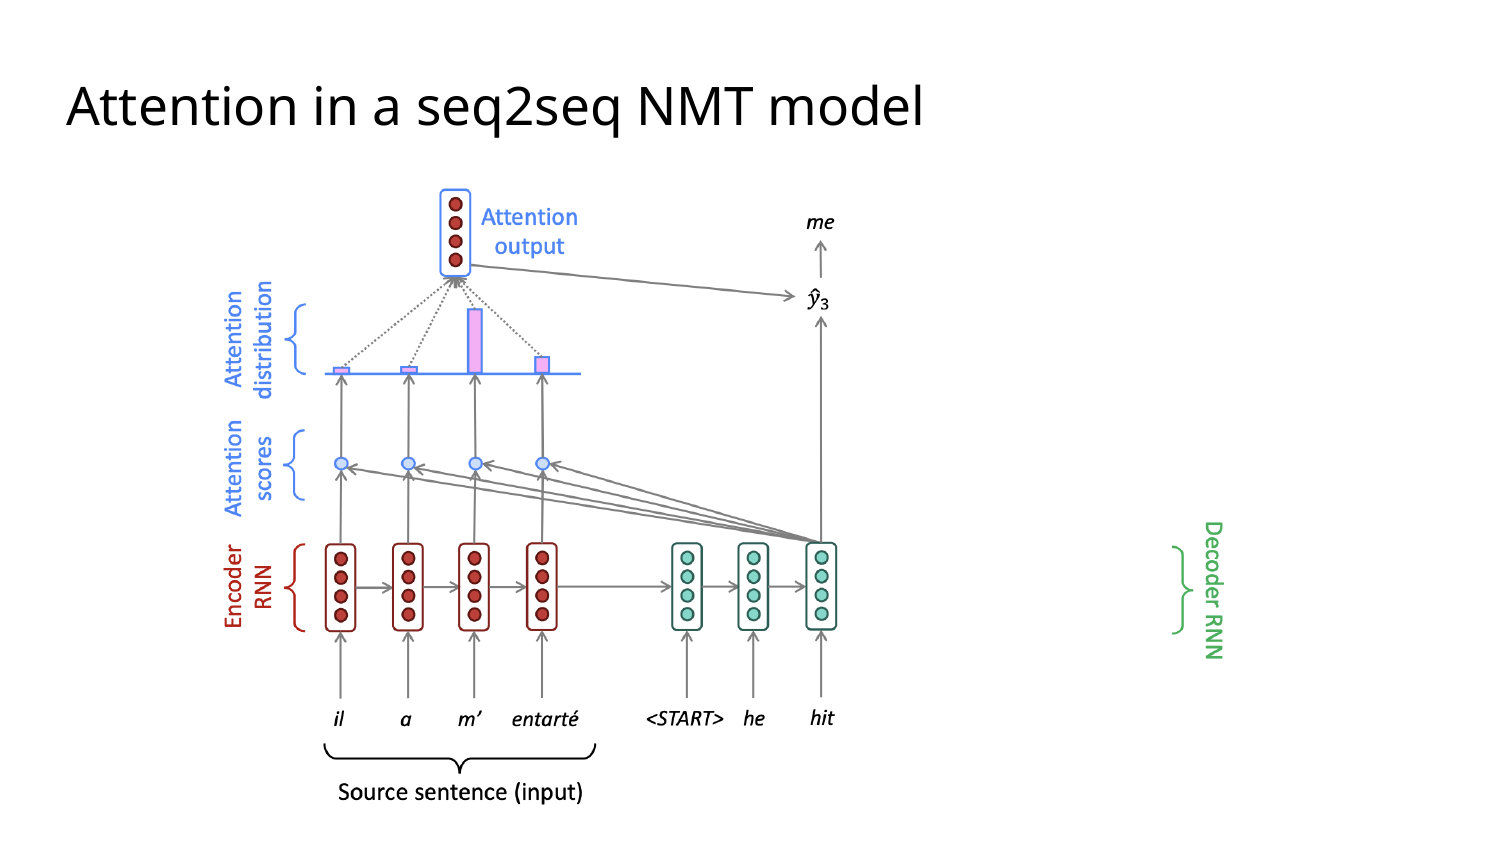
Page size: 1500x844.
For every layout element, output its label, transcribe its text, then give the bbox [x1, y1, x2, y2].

picture [162, 165, 1265, 812]
title Attention in a seq2seq NMT model [51, 57, 1449, 152]
